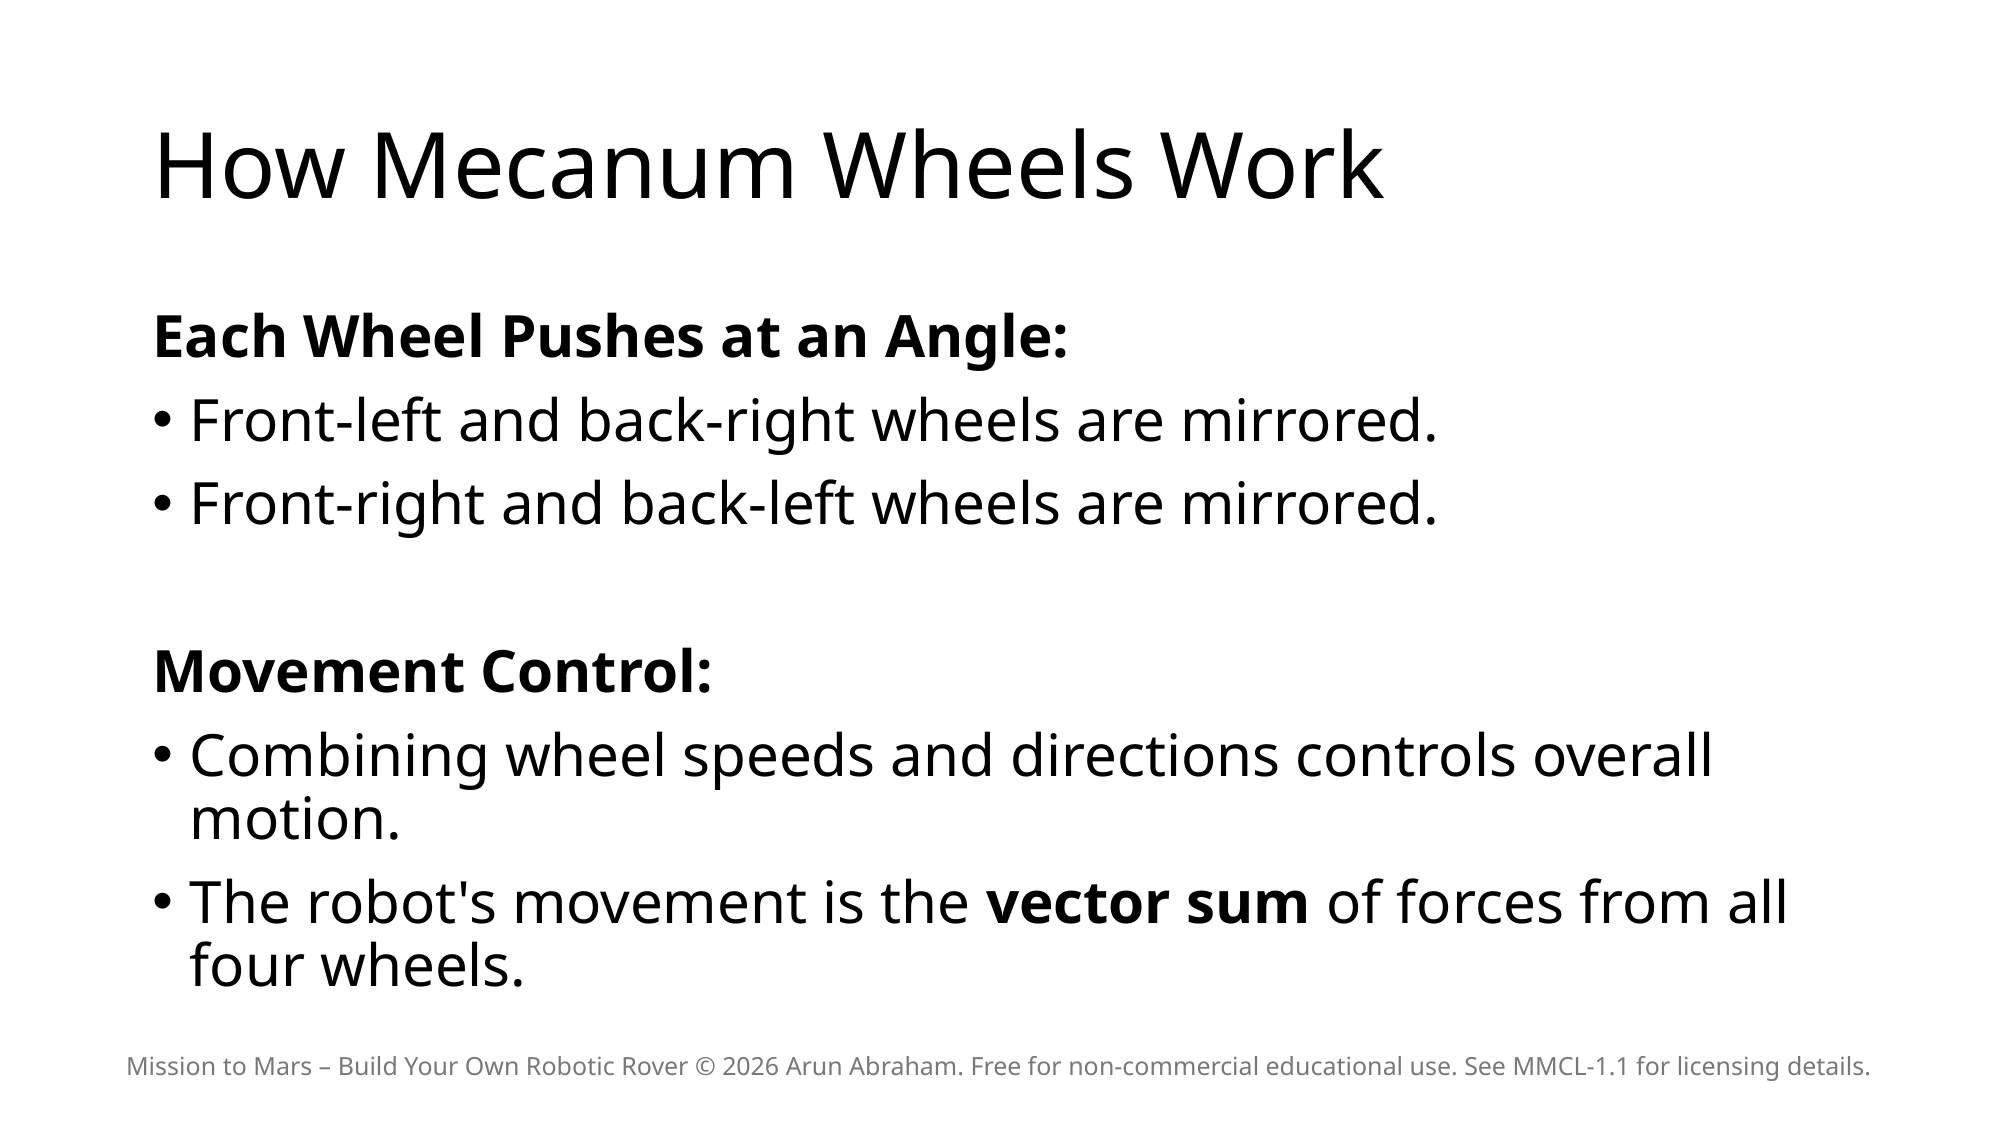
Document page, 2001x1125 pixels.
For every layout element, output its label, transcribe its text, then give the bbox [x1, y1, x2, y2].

title How Mecanum Wheels Work [137, 59, 1863, 278]
list Each Wheel Pushes at an Angle: Front-left and back-right wheels are mirrored. Front-right and back-left wheels are mirrored. Movement Control: Combining wheel speeds and directions controls overall motion. The robot's movement is the vector sum of forces from all four wheels. [137, 299, 1863, 1014]
footer Mission to Mars – Build Your Own Robotic Rover © 2026 Arun Abraham. Free for non-commercial educational use. See MMCL-1.1 for licensing details. [86, 1035, 1913, 1096]
